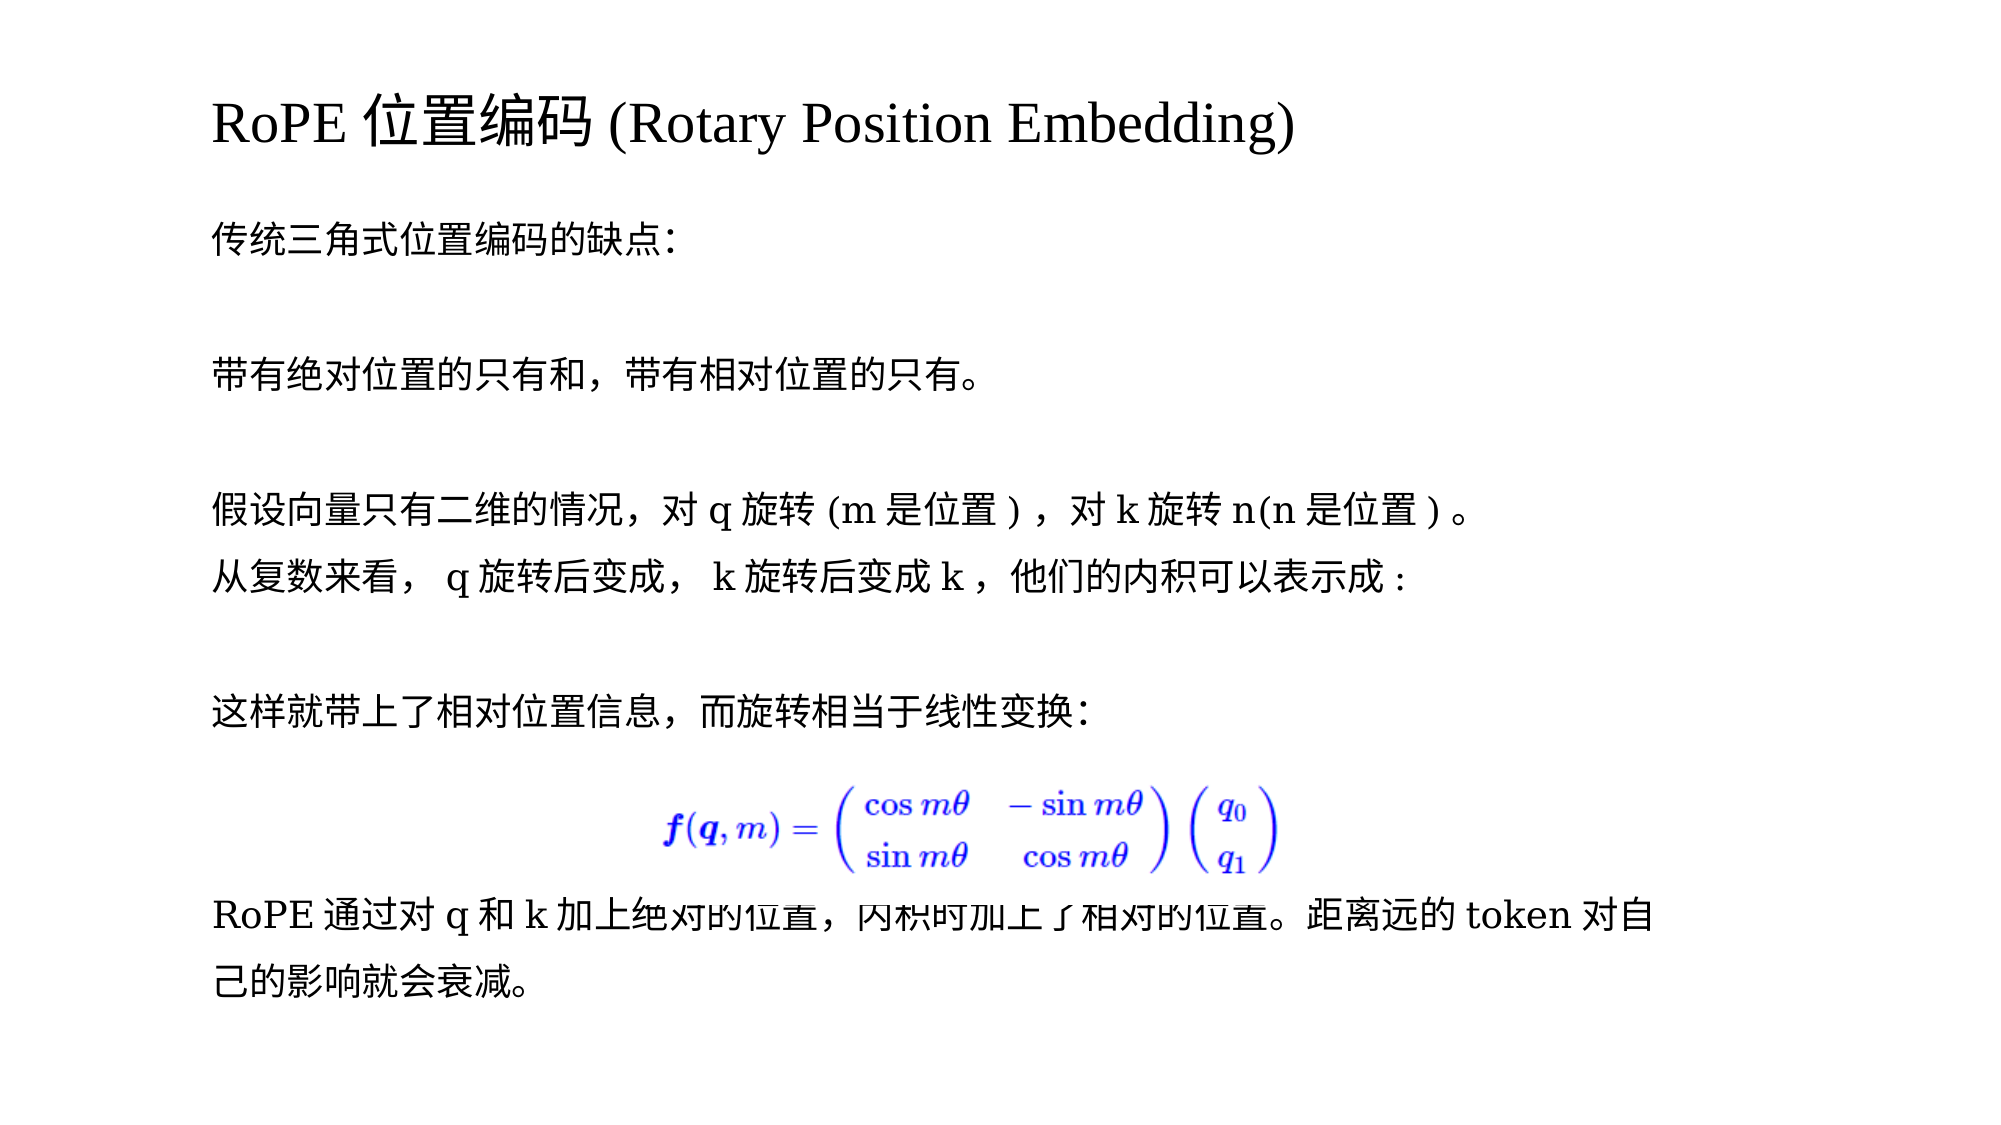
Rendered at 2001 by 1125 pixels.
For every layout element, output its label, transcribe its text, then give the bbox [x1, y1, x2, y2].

text_box RoPE位置编码(Rotary Position Embedding) [197, 77, 1424, 162]
picture [642, 775, 1316, 906]
